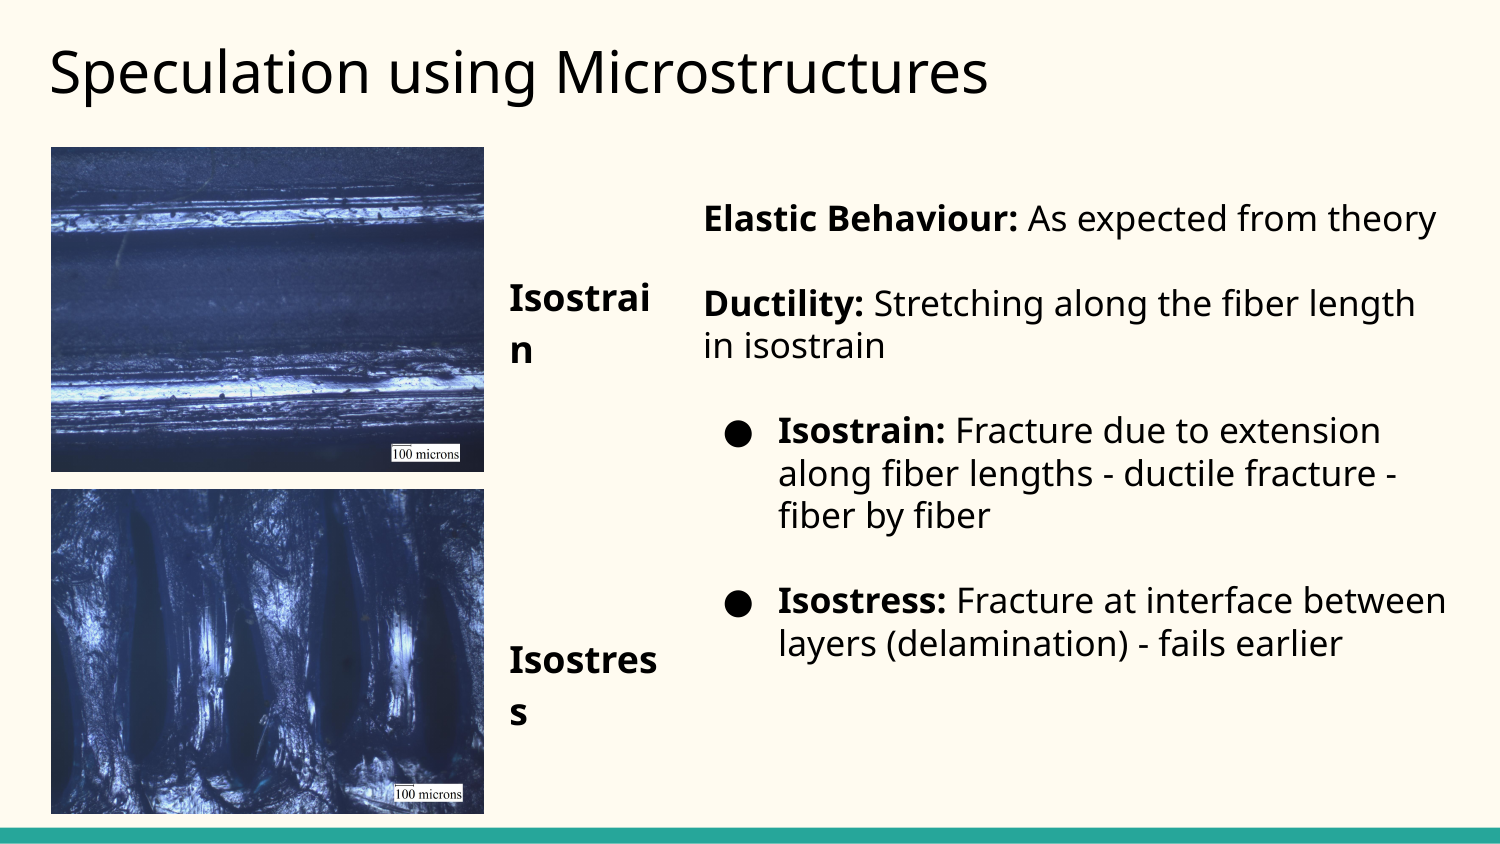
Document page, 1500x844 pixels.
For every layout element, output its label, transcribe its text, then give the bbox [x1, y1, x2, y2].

text_box Elastic Behaviour: As expected from theory Ductility: Stretching along the fiber length in isostrain Isostrain: Fracture due to extension along fiber lengths - ductile fracture - fiber by fiber Isostress: Fracture at interface between layers (delamination) - fails earlier [688, 180, 1466, 679]
title Speculation using Microstructures [34, 19, 1433, 120]
picture [51, 147, 484, 472]
text_box Isostress [494, 614, 678, 748]
picture [51, 489, 484, 815]
text_box Isostrain [494, 252, 678, 386]
